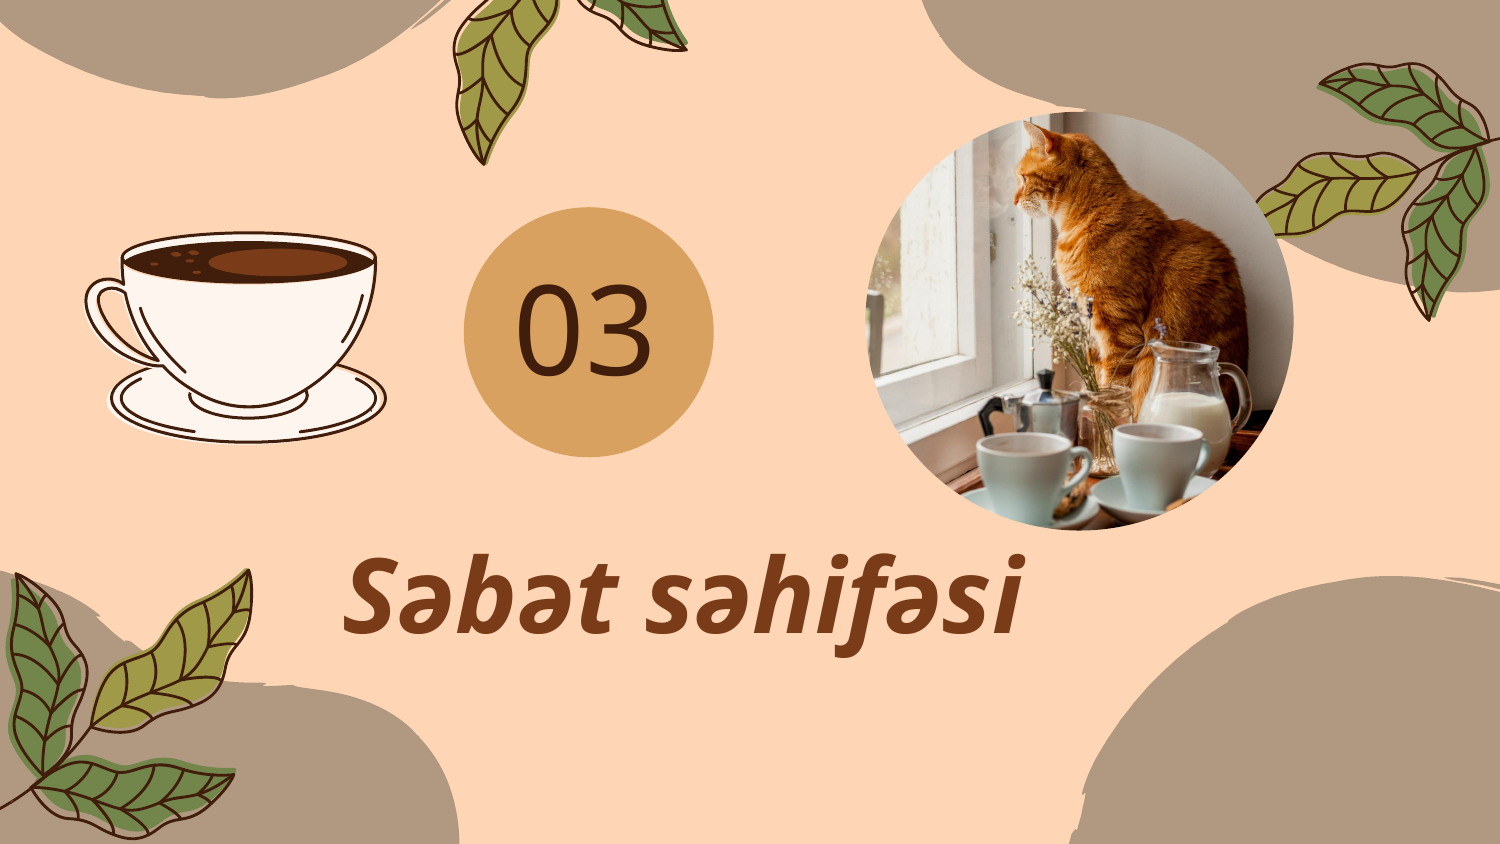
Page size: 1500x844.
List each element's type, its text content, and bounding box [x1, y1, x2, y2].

title 03 [485, 256, 685, 395]
text_box [463, 207, 714, 458]
picture [865, 111, 1294, 531]
title Səbət səhifəsi [299, 522, 1067, 661]
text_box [82, 231, 387, 445]
